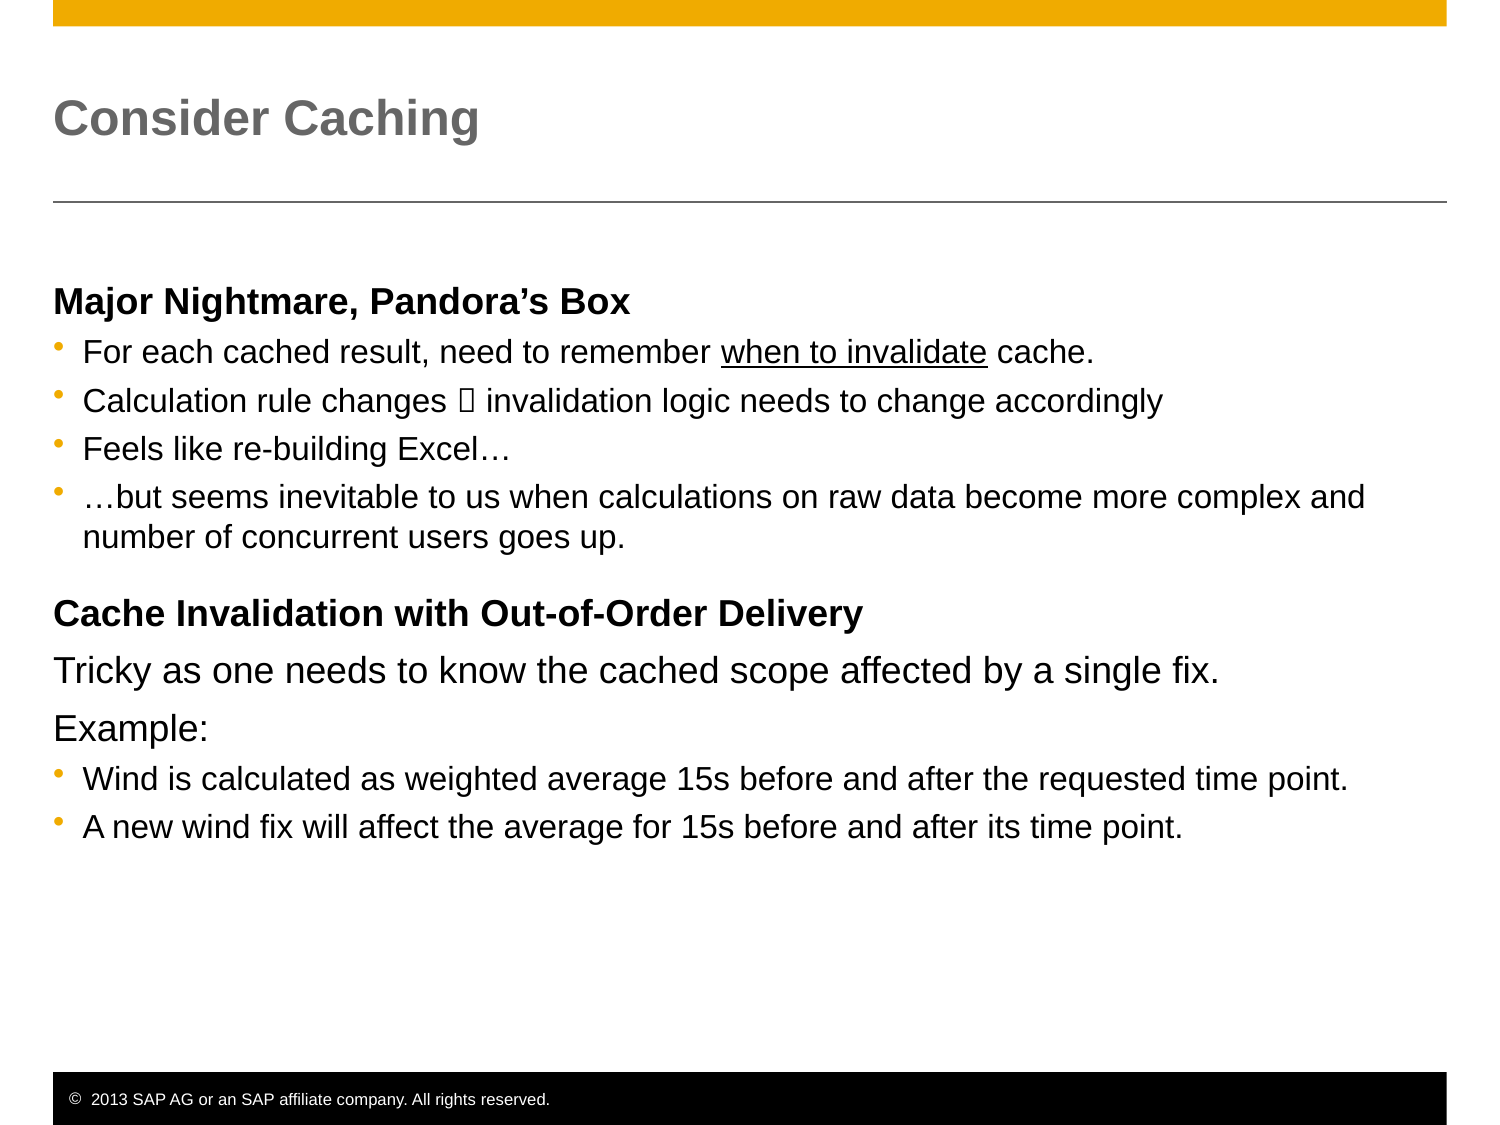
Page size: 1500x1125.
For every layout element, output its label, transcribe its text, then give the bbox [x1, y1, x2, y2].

title Consider Caching [53, 53, 1447, 178]
list Major Nightmare, Pandora’s Box For each cached result, need to remember when to invalidate cache. Calculation rule changes  invalidation logic needs to change accordingly Feels like re-building Excel… …but seems inevitable to us when calculations on raw data become more complex and number of concurrent users goes up. Cache Invalidation with Out-of-Order Delivery Tricky as one needs to know the cached scope affected by a single fix. Example: Wind is calculated as weighted average 15s before and after the requested time point. A new wind fix will affect the average for 15s before and after its time point. [53, 277, 1447, 998]
